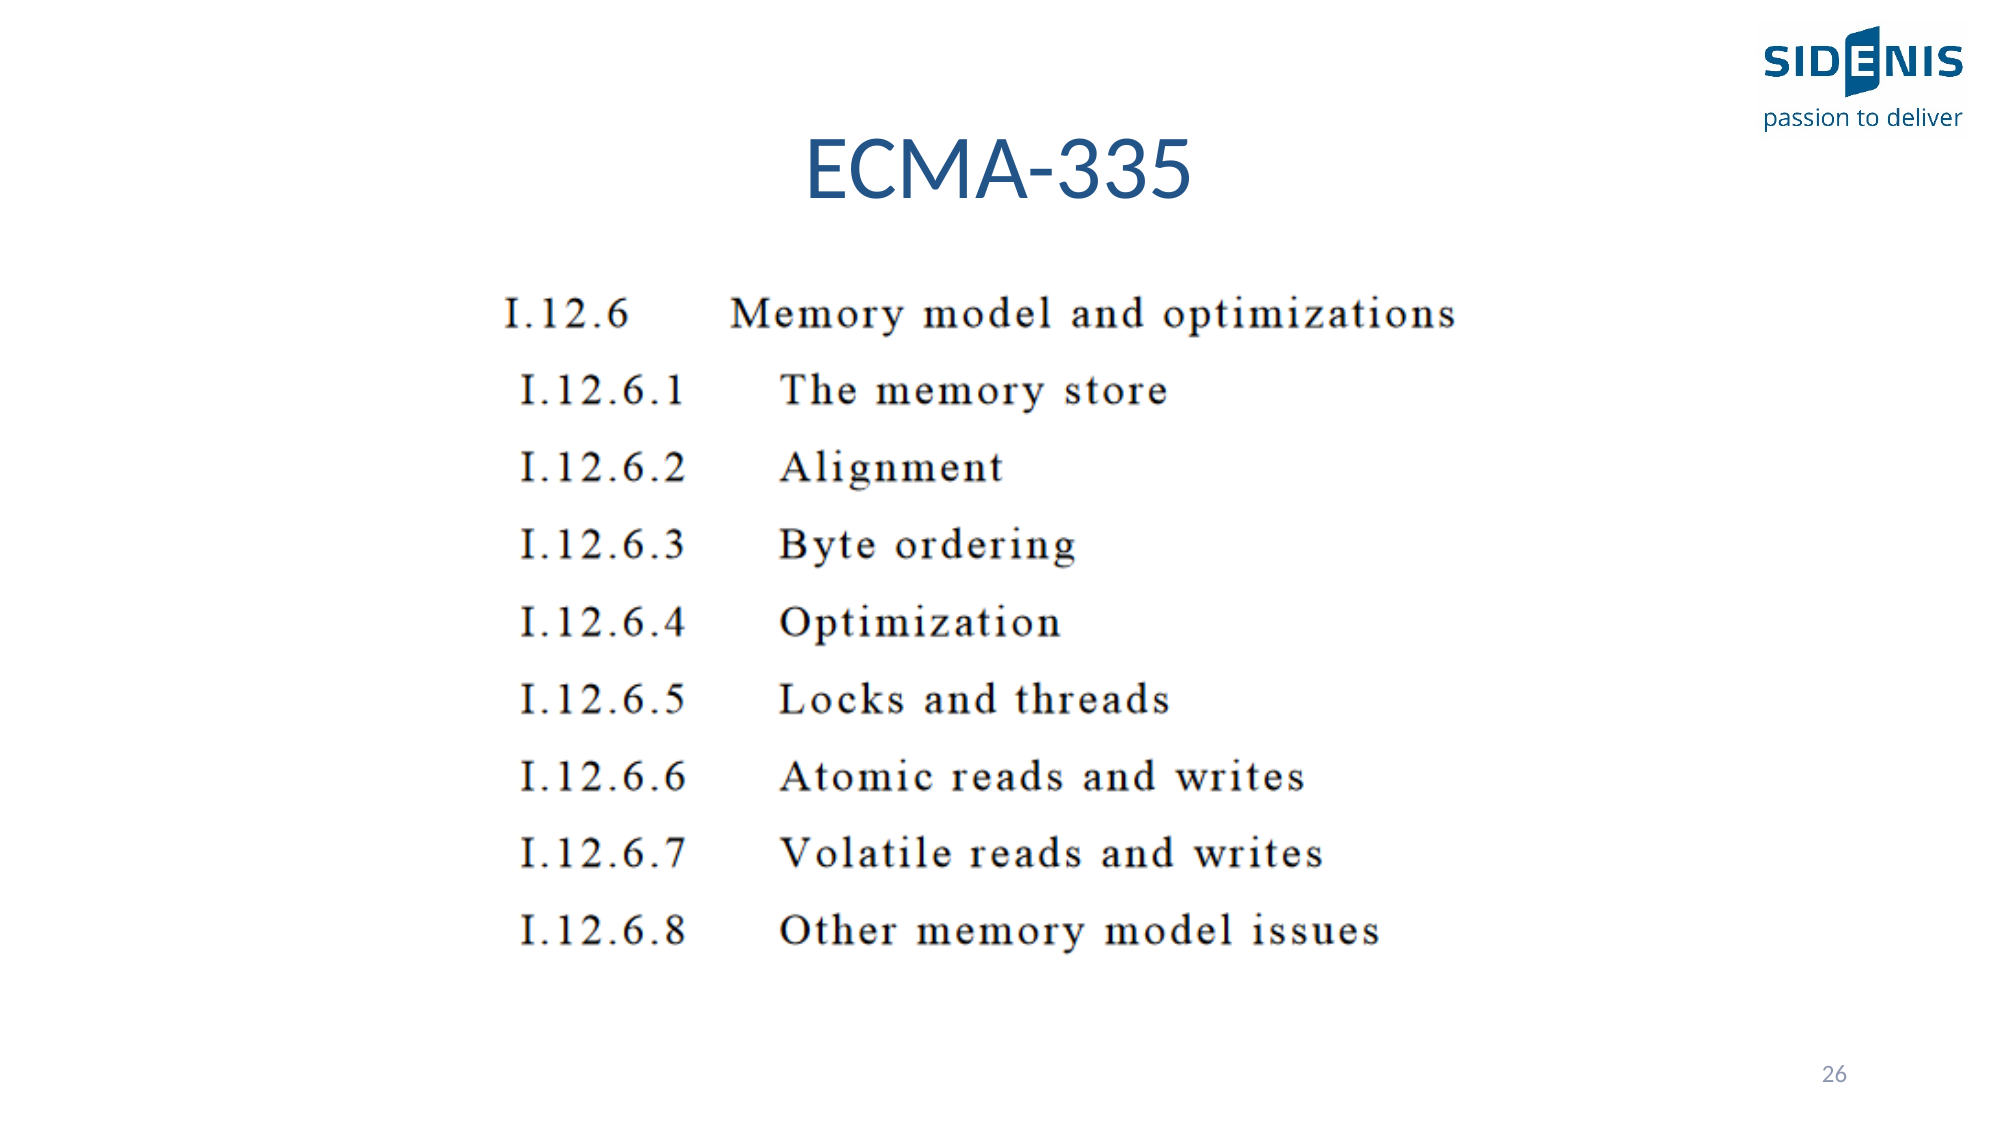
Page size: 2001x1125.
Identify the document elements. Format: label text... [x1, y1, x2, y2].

slide_number 26 [1412, 1042, 1863, 1103]
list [487, 277, 1513, 990]
picture [1757, 20, 1968, 139]
title ECMA-335 [137, 59, 1863, 278]
